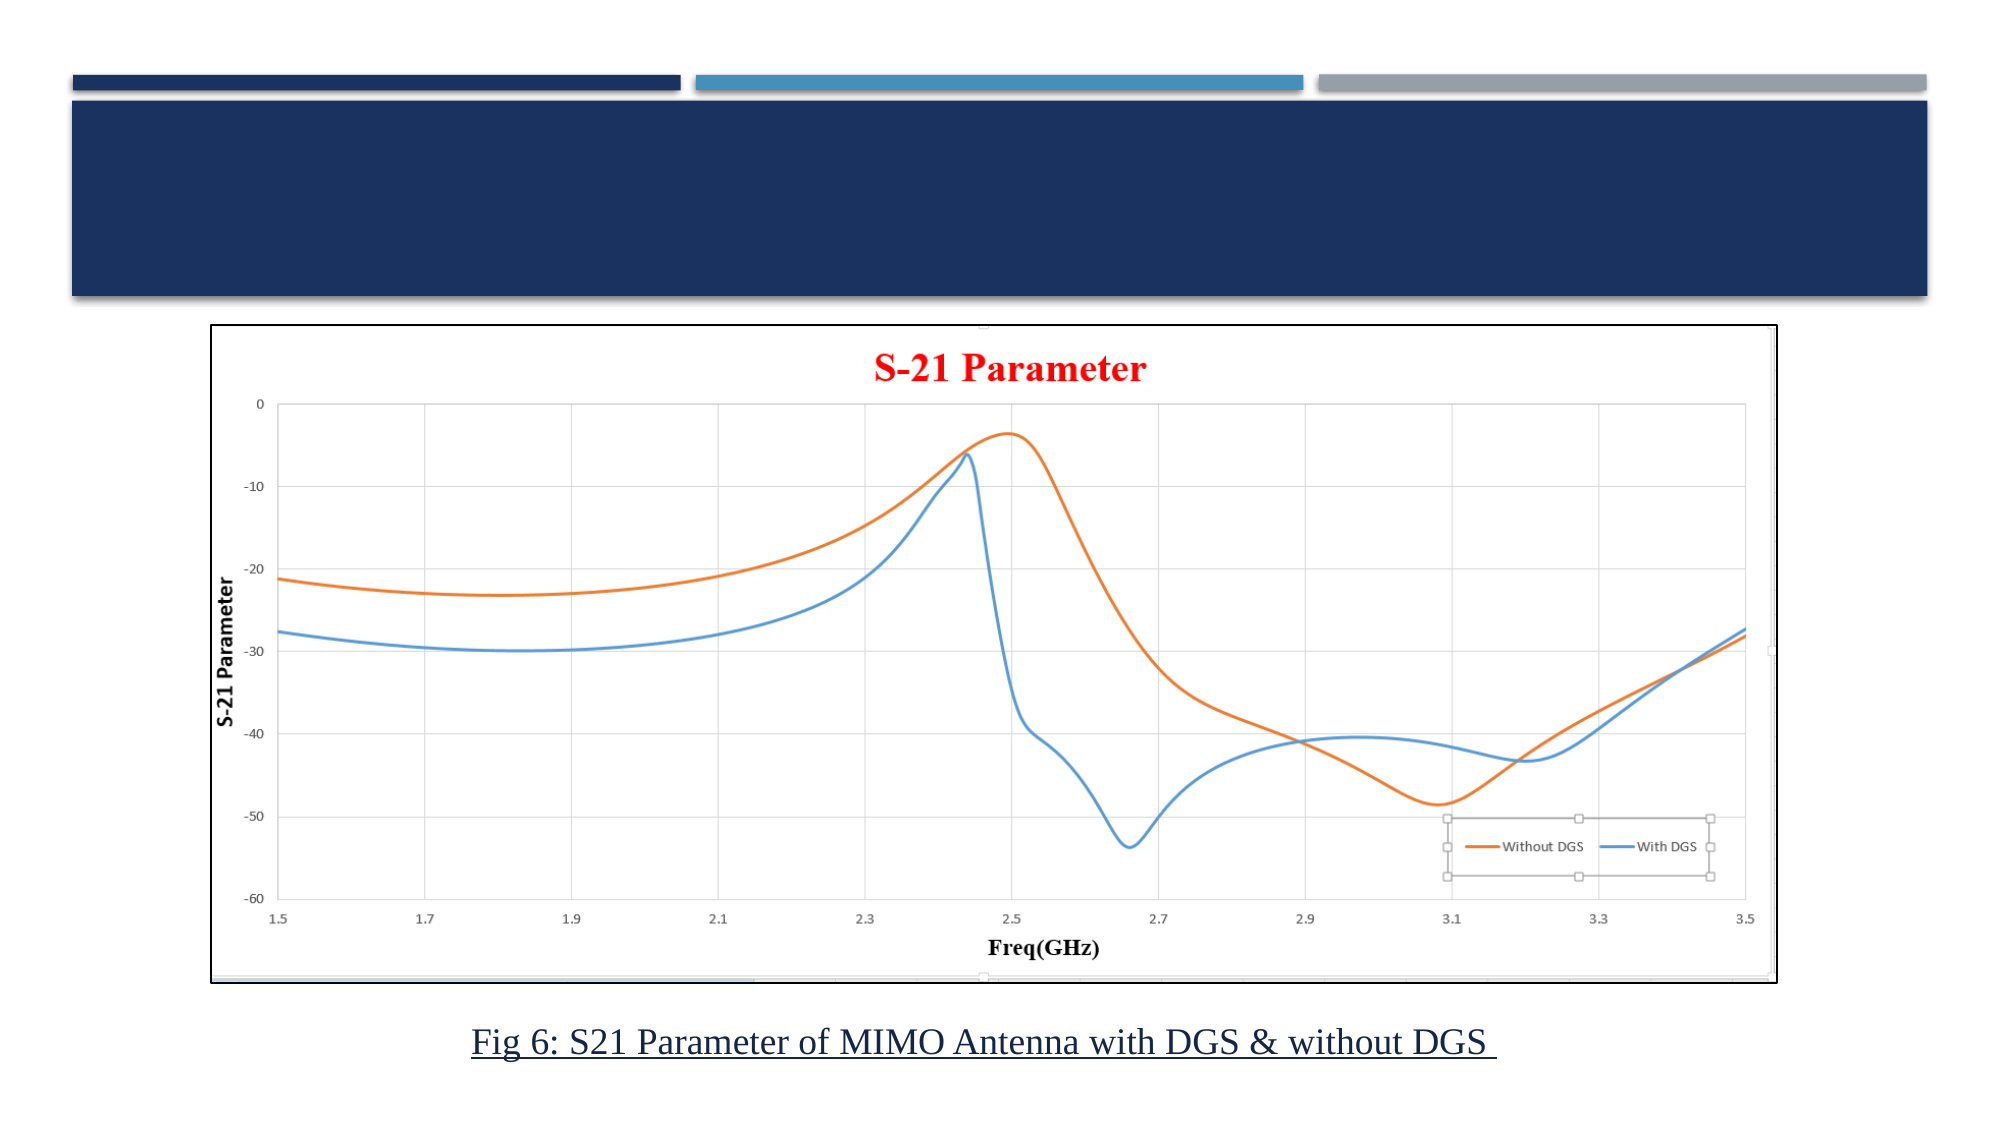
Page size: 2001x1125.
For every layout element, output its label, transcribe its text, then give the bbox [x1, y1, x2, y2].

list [211, 325, 1777, 983]
text_box Fig 6: S21 Parameter of MIMO Antenna with DGS & without DGS [455, 1009, 1532, 1100]
